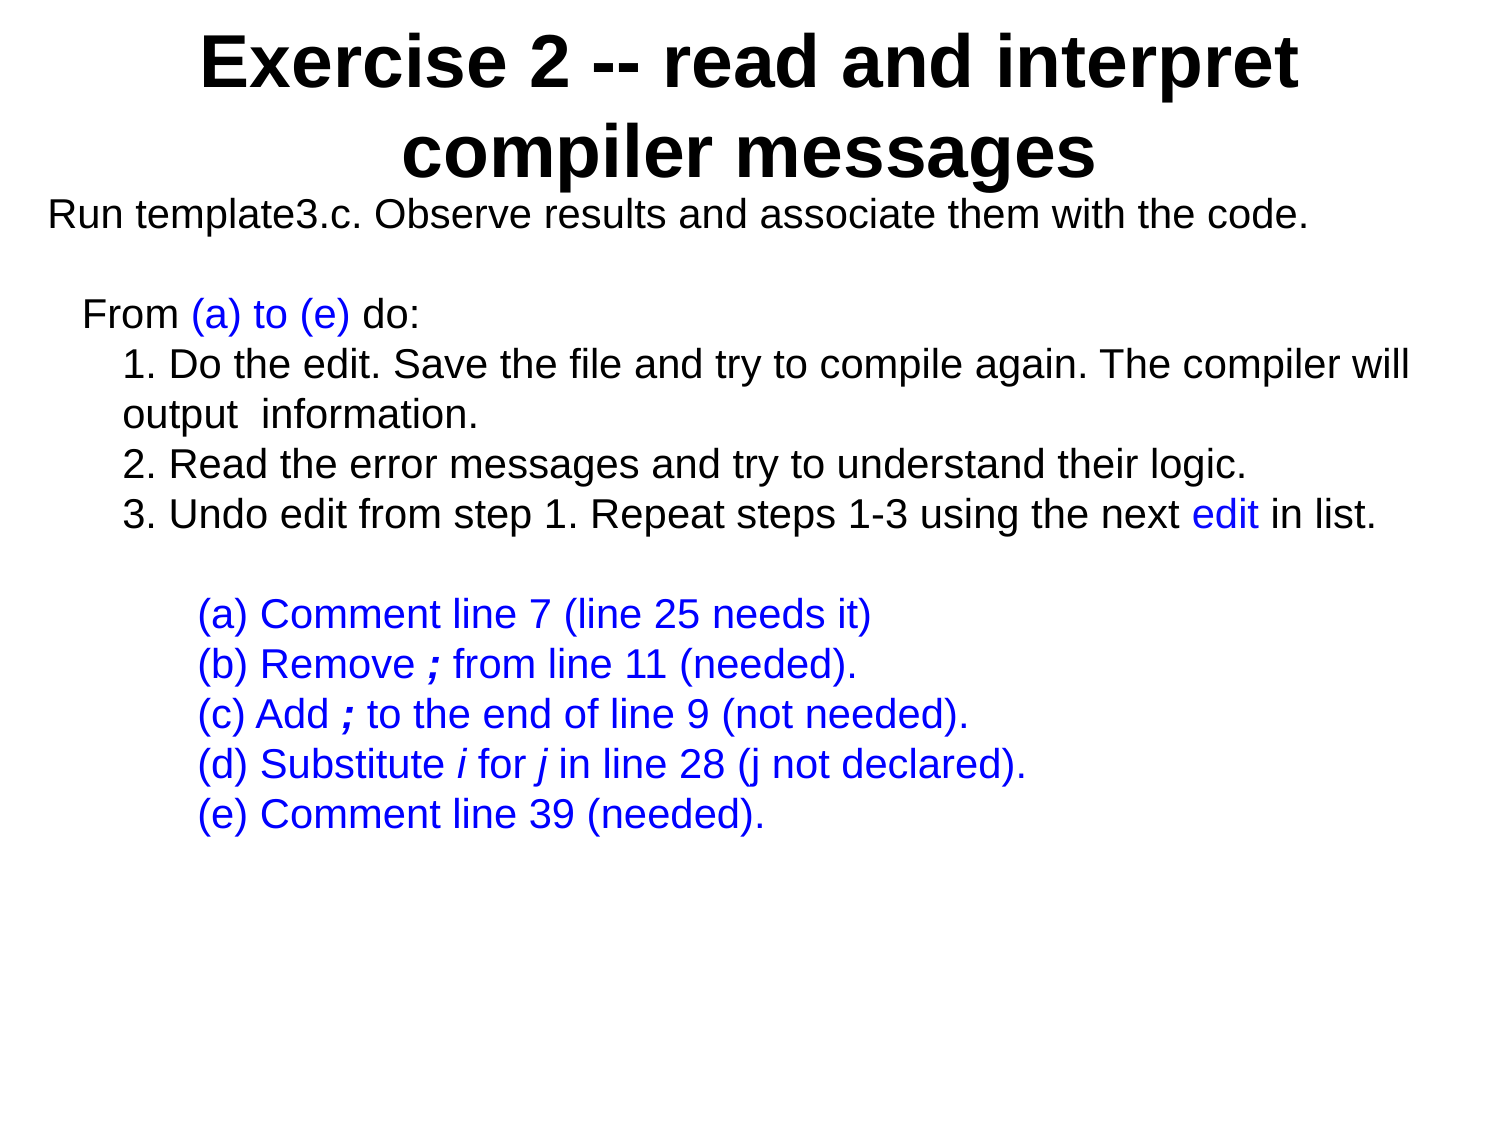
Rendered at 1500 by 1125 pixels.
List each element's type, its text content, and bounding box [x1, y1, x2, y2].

list Run template3.c. Observe results and associate them with the code. From (a) to (e) do: 1. Do the edit. Save the file and try to compile again. The compiler will output information. 2. Read the error messages and try to understand their logic. 3. Undo edit from step 1. Repeat steps 1-3 using the next edit in list. (a) Comment line 7 (line 25 needs it) (b) Remove ; from line 11 (needed). (c) Add ; to the end of line 9 (not needed). (d) Substitute i for j in line 28 (j not declared). (e) Comment line 39 (needed). [32, 171, 1489, 1100]
title Exercise 2 -- read and interpret compiler messages [75, 20, 1425, 208]
